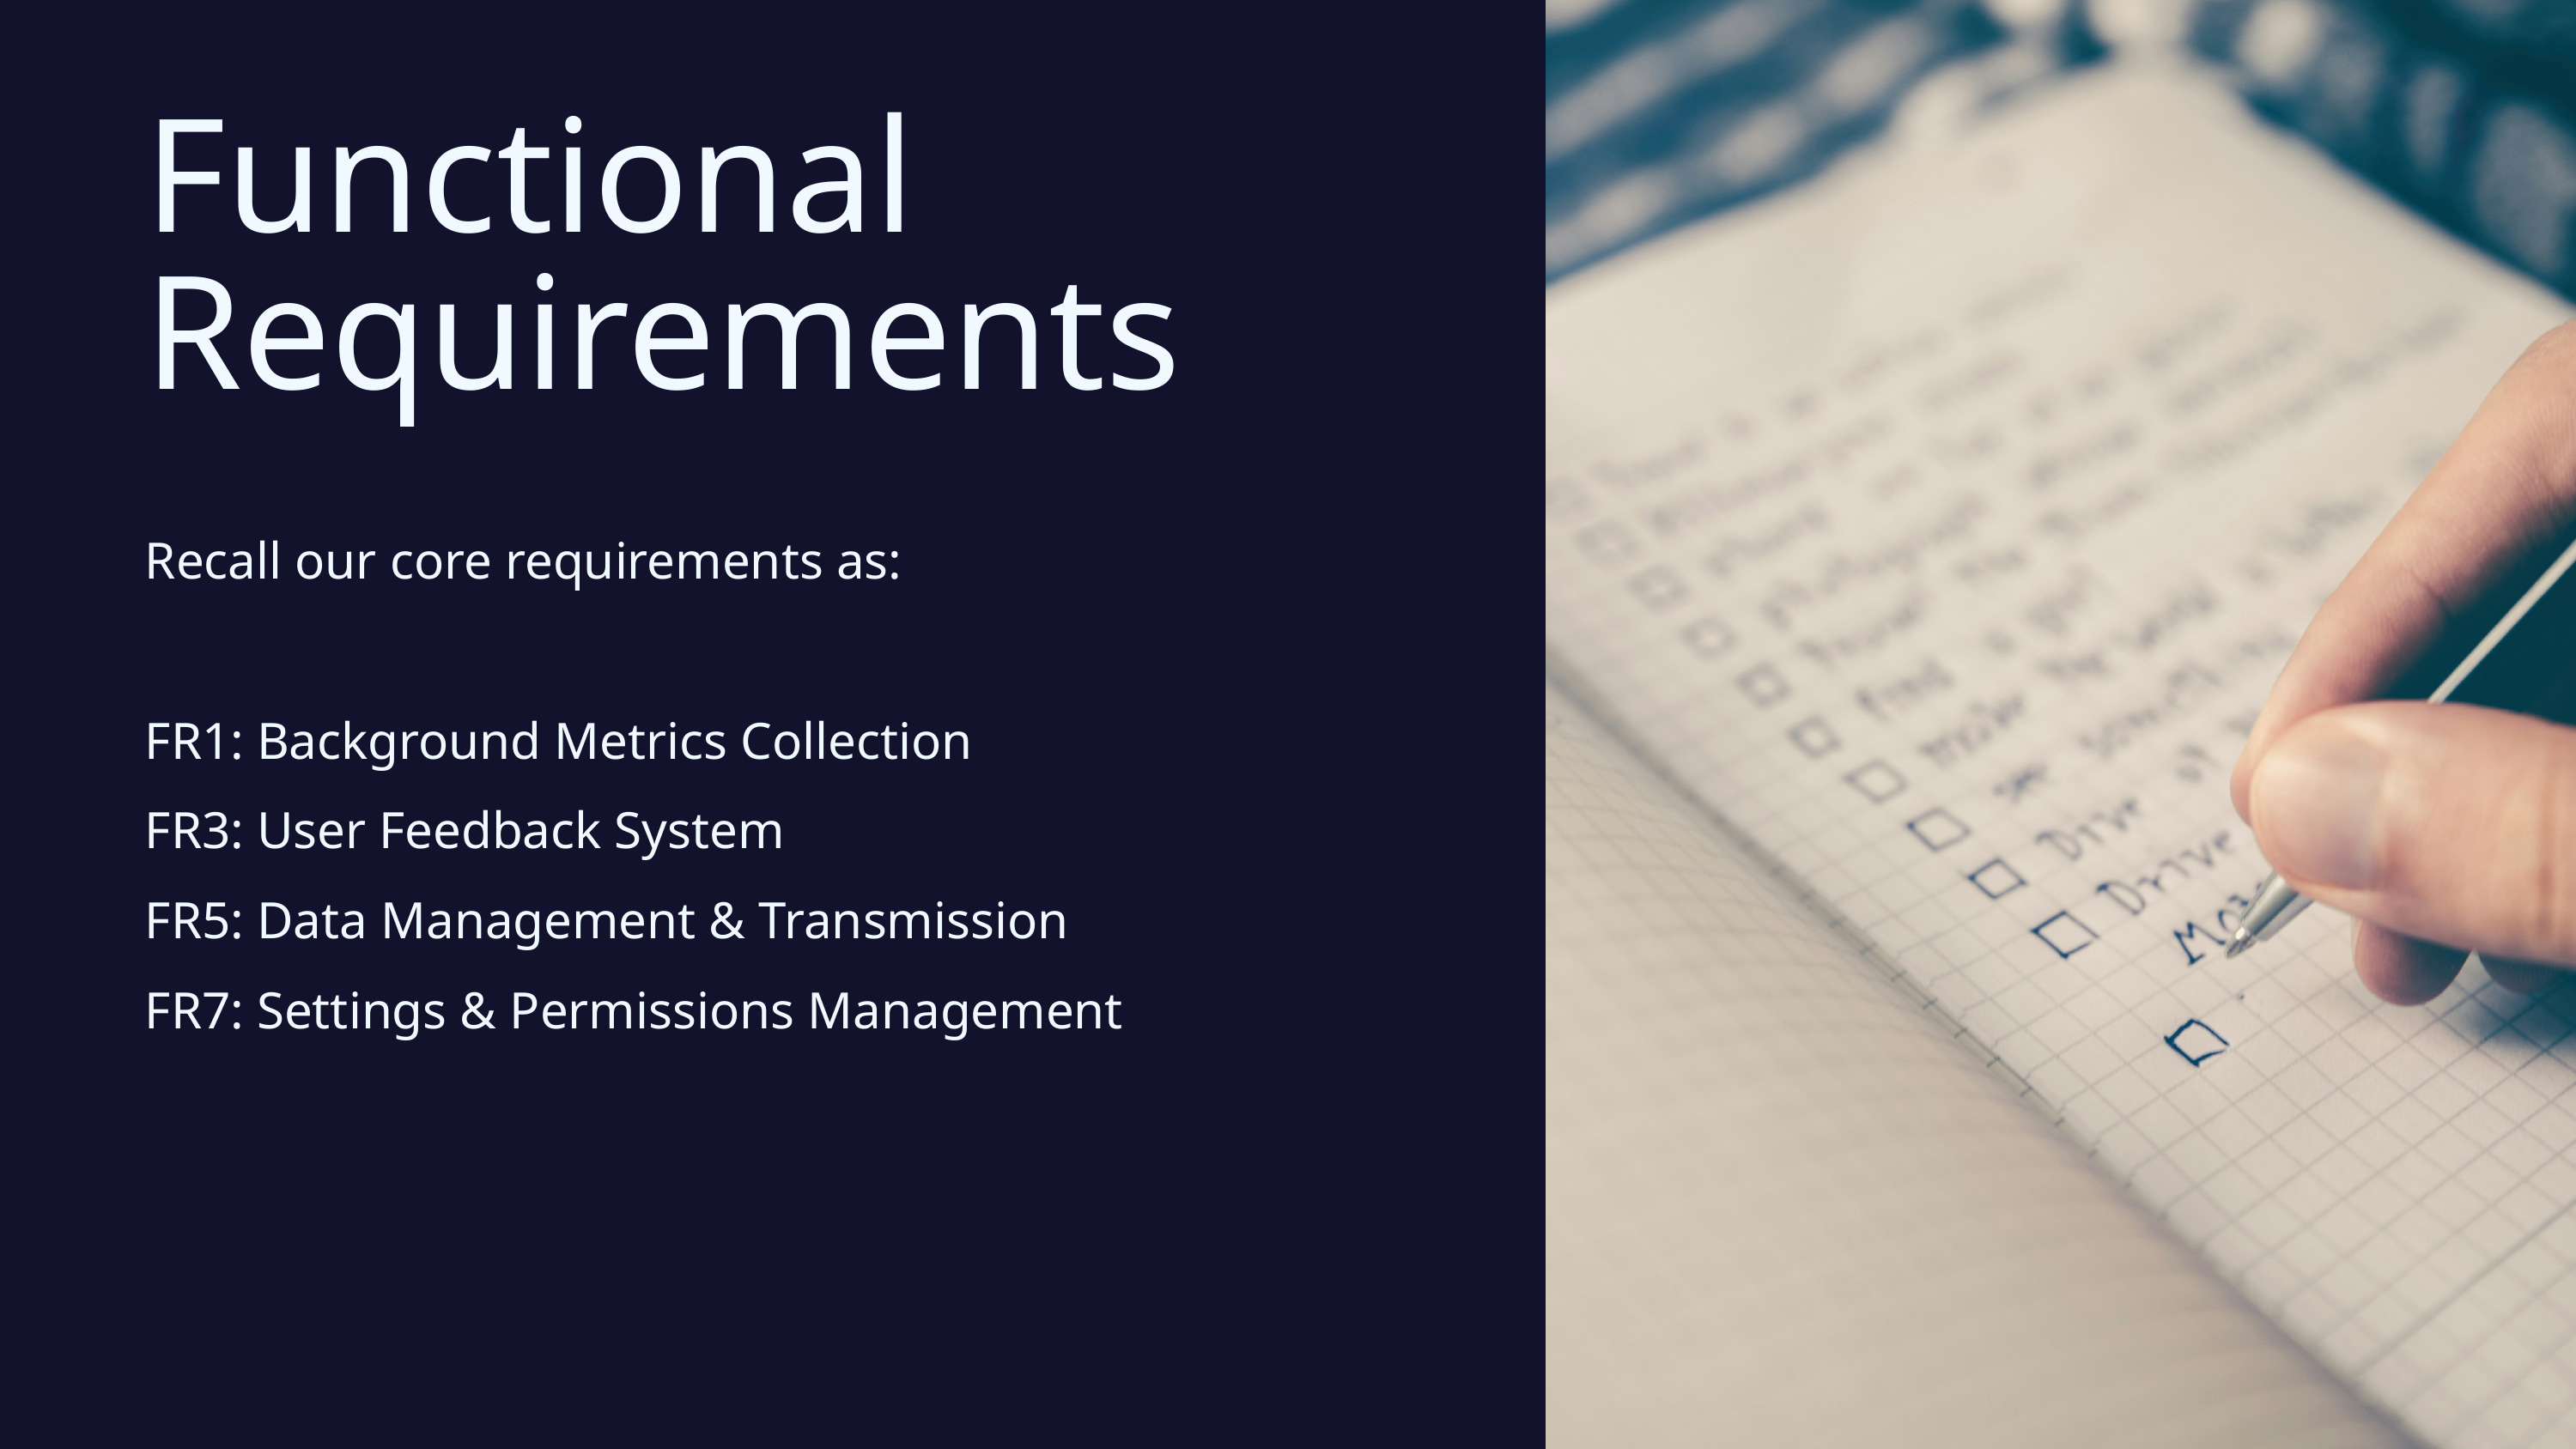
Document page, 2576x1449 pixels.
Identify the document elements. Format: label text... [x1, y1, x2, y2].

text_box Recall our core requirements as: FR1: Background Metrics Collection FR3: User Feedback System FR5: Data Management & Transmission FR7: Settings & Permissions Management [144, 498, 1289, 1200]
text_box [1545, 0, 2576, 1449]
text_box Functional Requirements [144, 106, 1467, 421]
